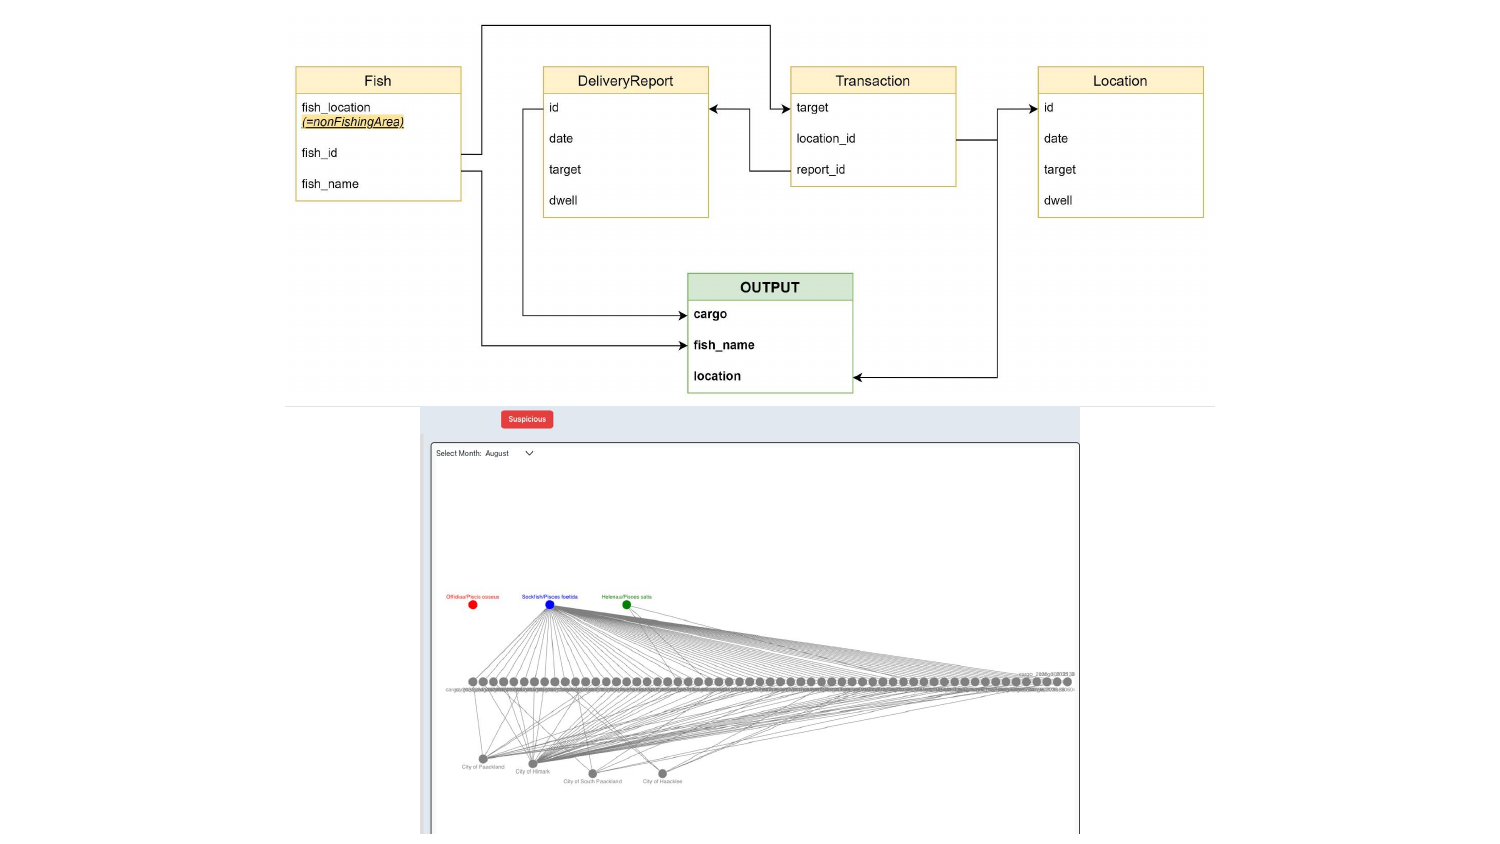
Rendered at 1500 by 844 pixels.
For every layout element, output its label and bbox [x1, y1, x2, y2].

picture [284, 7, 1216, 834]
